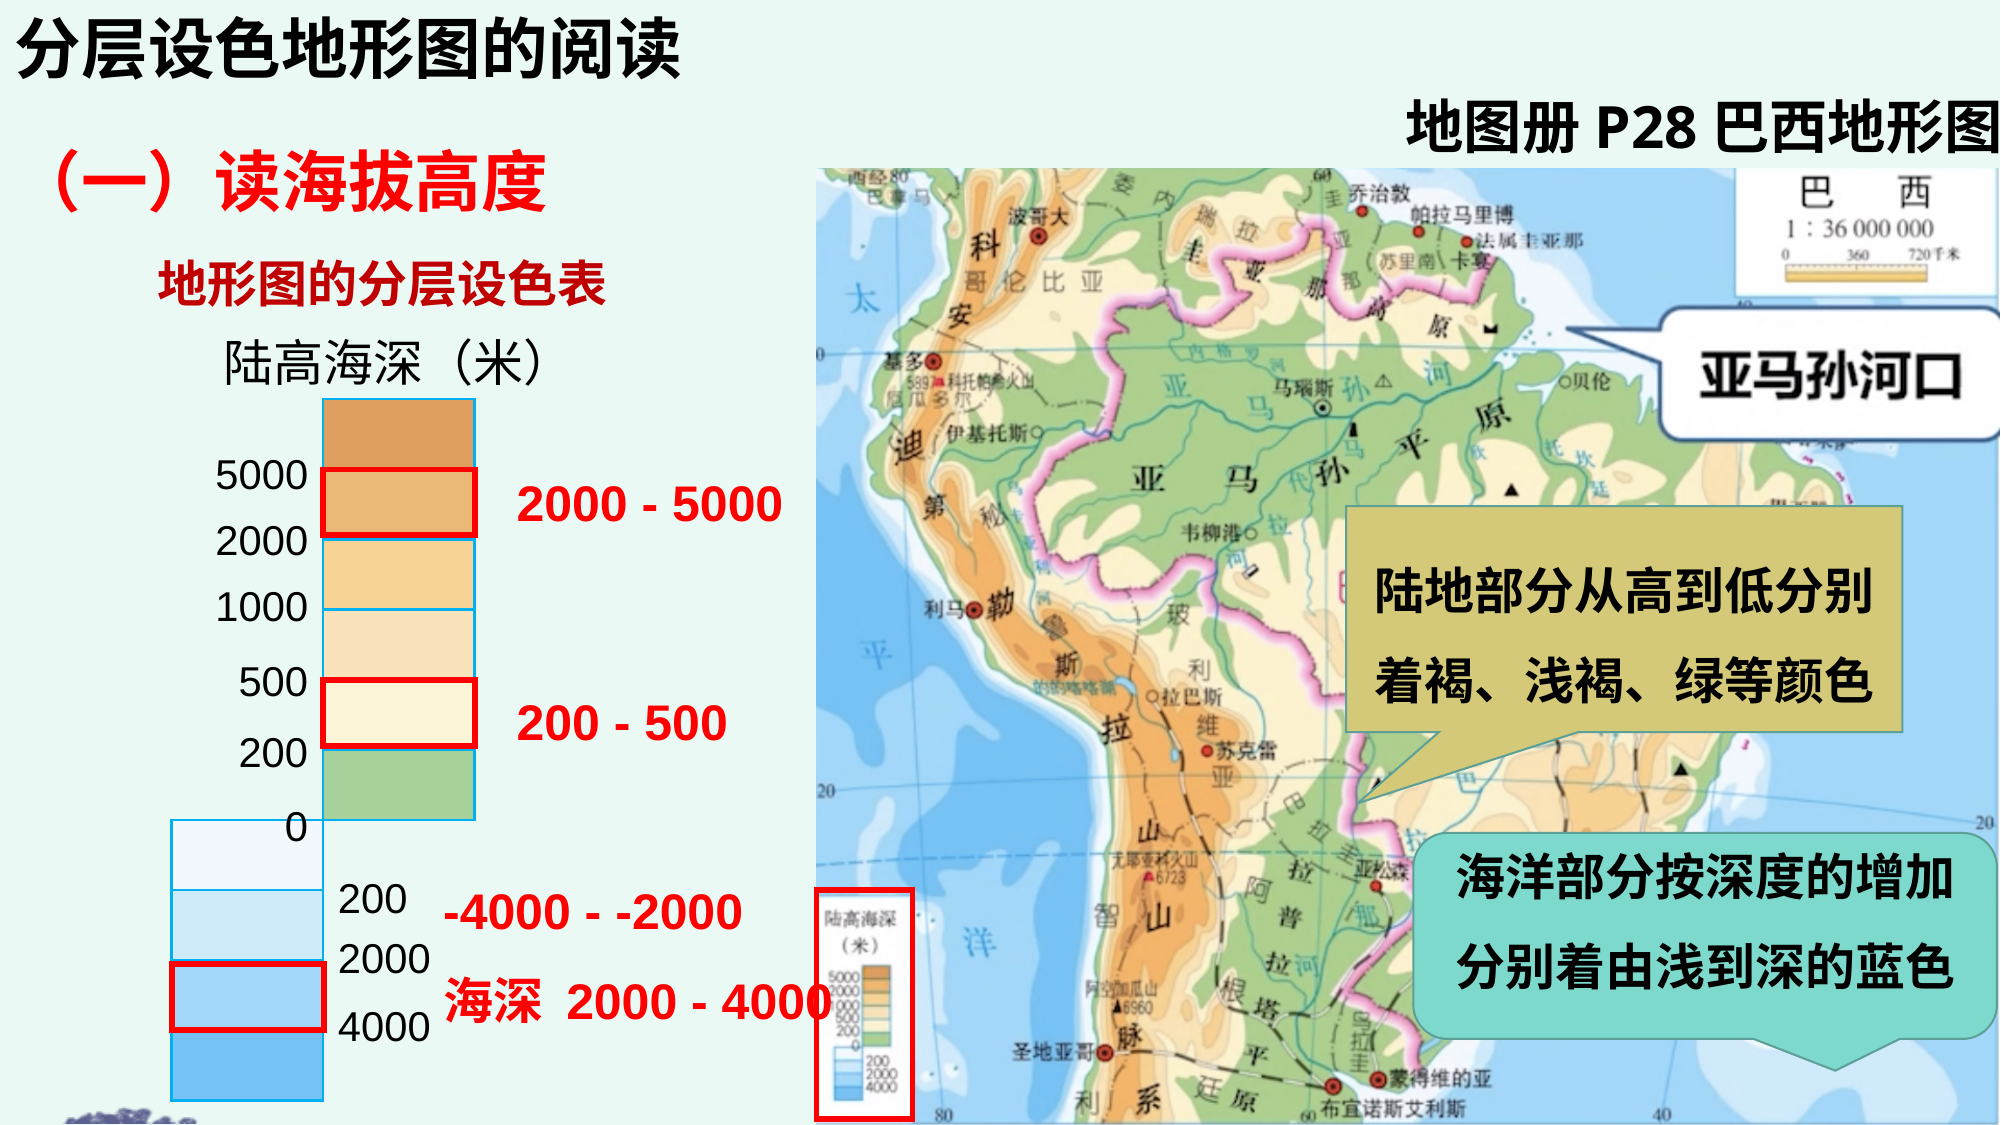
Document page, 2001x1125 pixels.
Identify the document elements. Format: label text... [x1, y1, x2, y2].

text_box 分层设色地形图的阅读 [0, 0, 697, 95]
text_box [171, 398, 475, 1101]
text_box 2000 - 5000 [501, 463, 799, 539]
text_box 地形图的分层设色表 [142, 244, 623, 320]
text_box 200 - 500 [501, 683, 743, 758]
text_box -4000 - -2000 海深 2000 - 4000 [475, 842, 816, 1037]
picture [6, 168, 2000, 1125]
text_box 陆高海深（米） [209, 323, 589, 399]
text_box （一）读海拔高度 [0, 132, 564, 228]
text_box 地图册P28巴西地形图 [1390, 83, 2000, 168]
